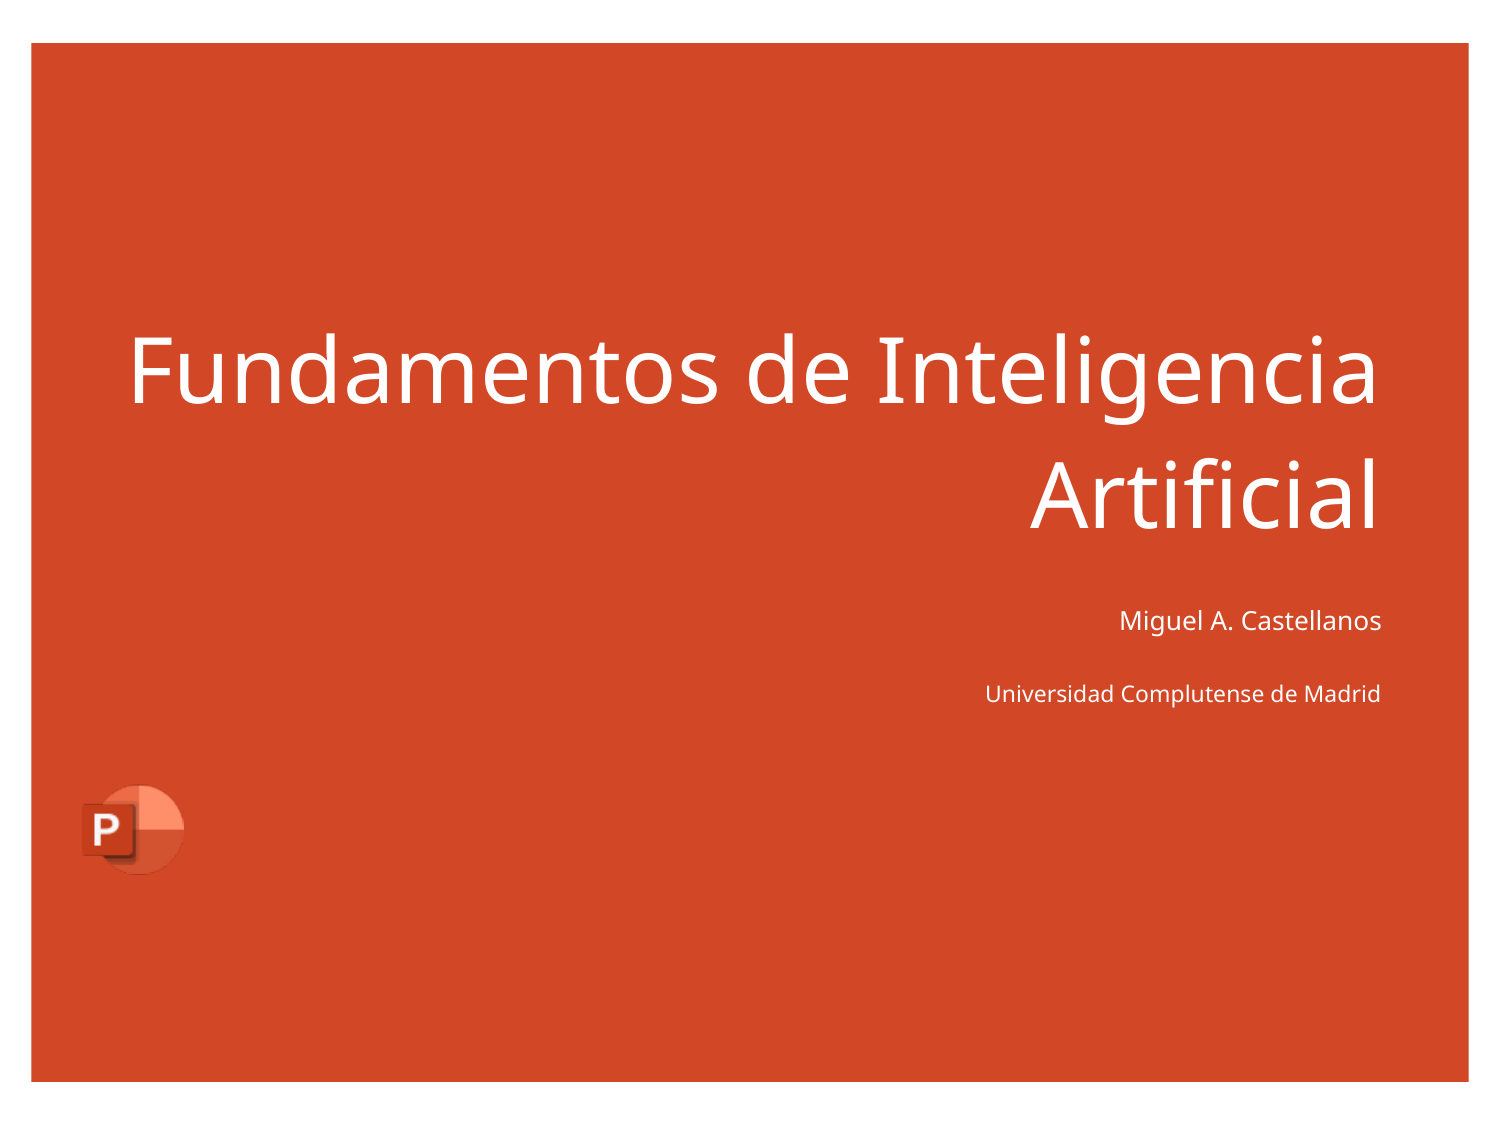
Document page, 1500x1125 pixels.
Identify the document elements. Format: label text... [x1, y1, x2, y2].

subtitle Miguel A. Castellanos Universidad Complutense de Madrid [217, 577, 1397, 718]
picture [82, 779, 184, 881]
title Fundamentos de Inteligencia Artificial [103, 283, 1397, 578]
